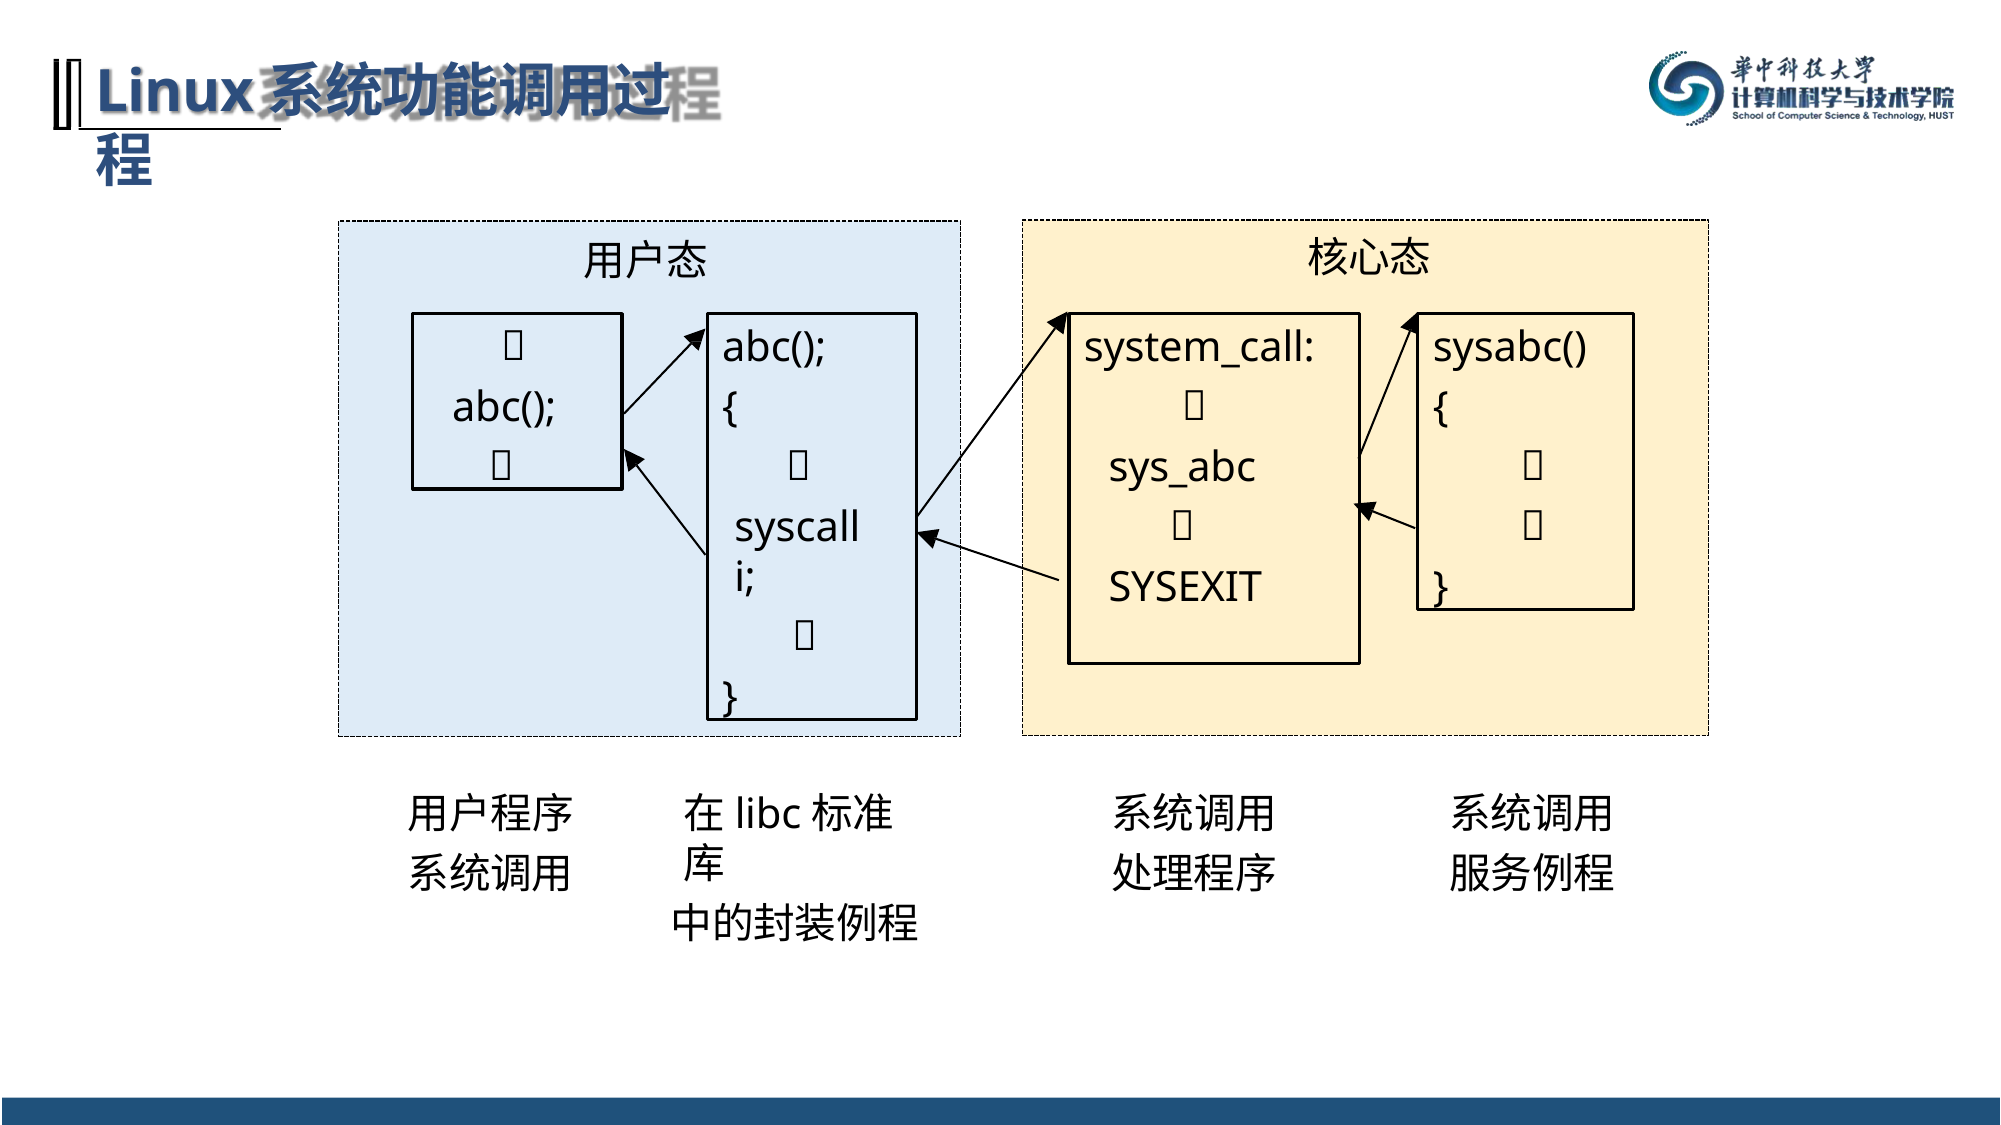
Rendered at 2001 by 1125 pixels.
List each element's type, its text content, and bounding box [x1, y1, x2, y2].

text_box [1021, 218, 1710, 737]
title Linux系统功能调用过程 [92, 174, 722, 241]
picture [1649, 51, 1954, 126]
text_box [58, 35, 761, 166]
text_box [965, 547, 1016, 567]
text_box 用户程序 系统调用 [405, 774, 578, 897]
text_box 系统调用 处理程序 [1108, 774, 1281, 897]
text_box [337, 220, 962, 738]
text_box 在libc标准库 中的封装例程 [668, 774, 924, 947]
text_box 系统调用 服务例程 [1447, 774, 1619, 897]
text_box [965, 379, 1016, 453]
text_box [1067, 311, 1416, 666]
